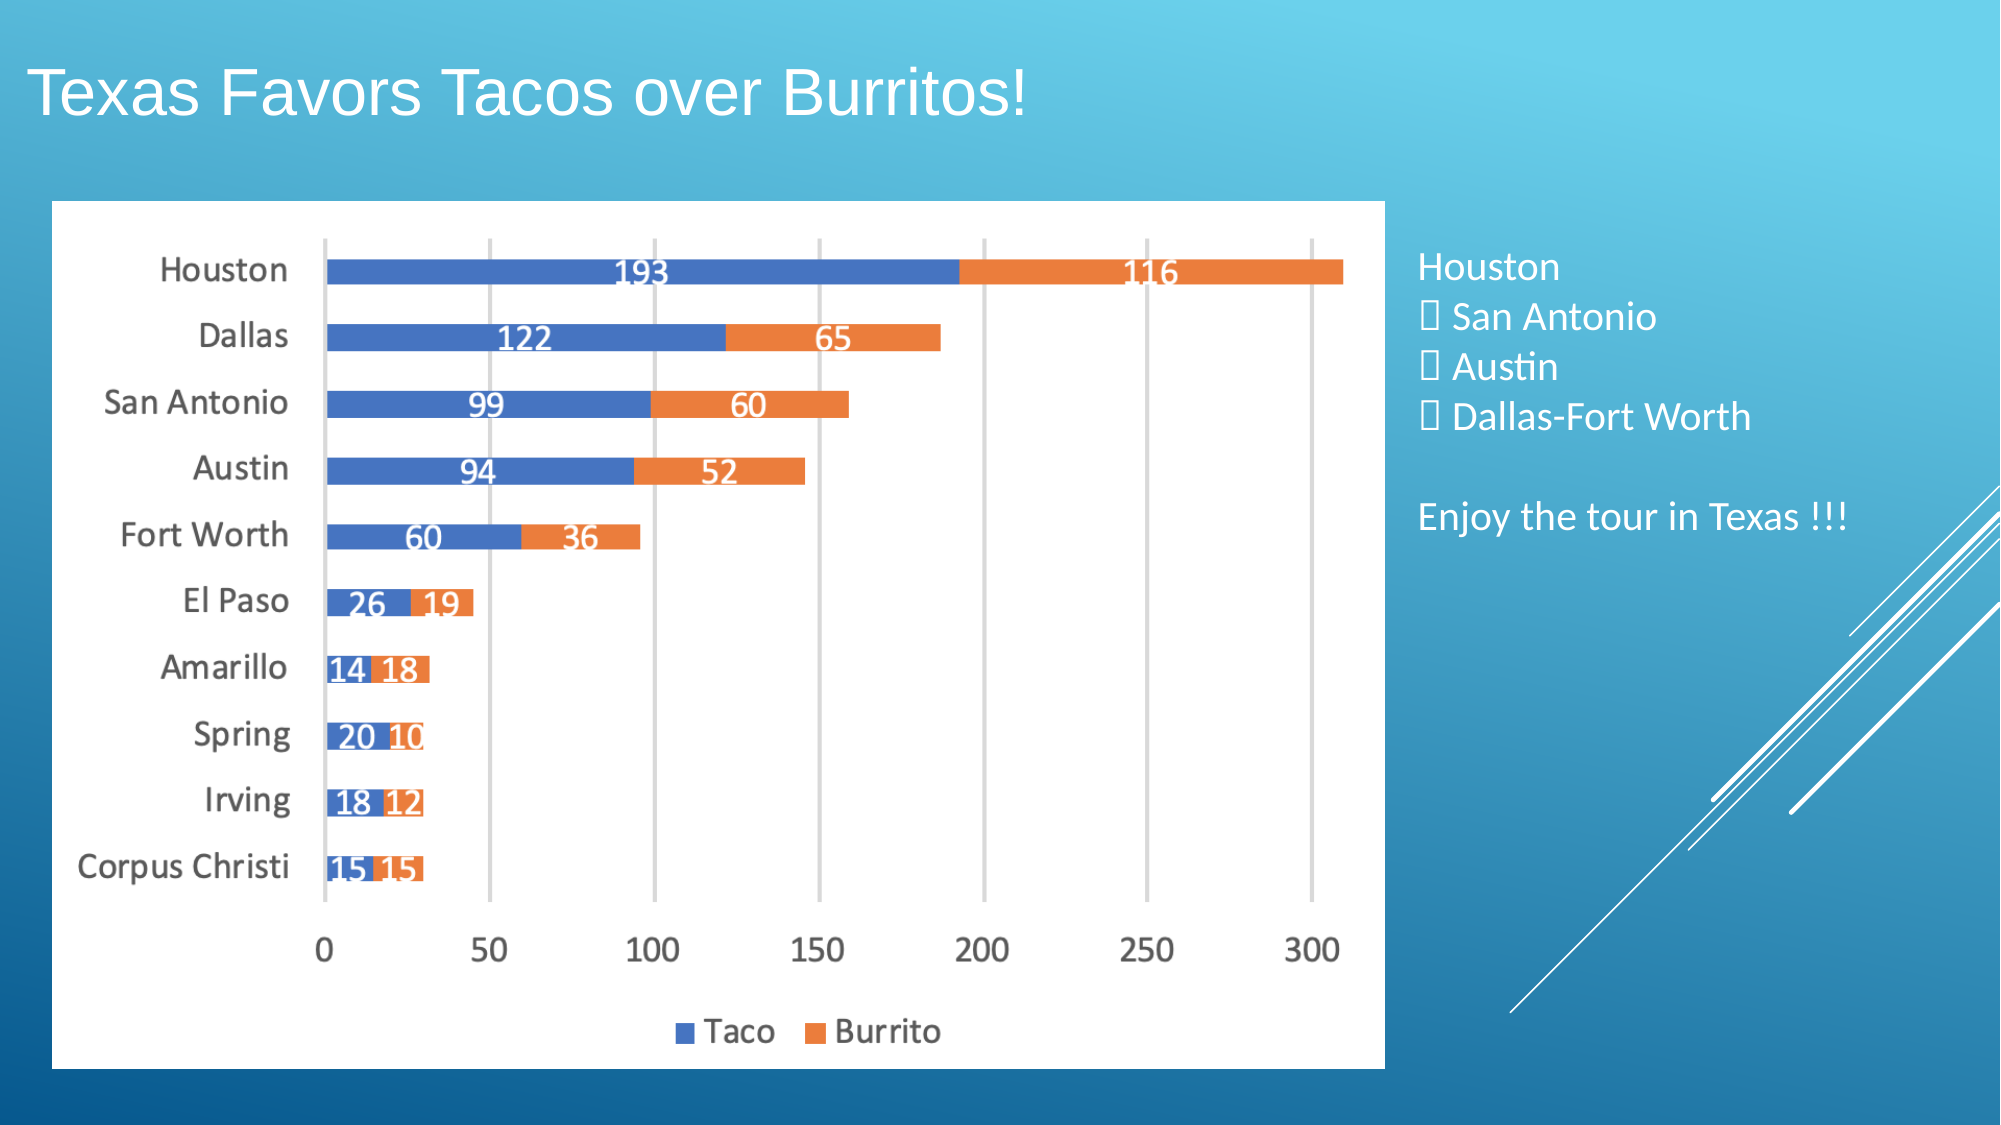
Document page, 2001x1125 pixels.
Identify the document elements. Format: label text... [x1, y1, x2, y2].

picture [52, 201, 1385, 1069]
title Texas Favors Tacos over Burritos! [11, 0, 1692, 185]
text_box Houston  San Antonio  Austin  Dallas-Fort Worth Enjoy the tour in Texas !!! [1402, 231, 2000, 597]
